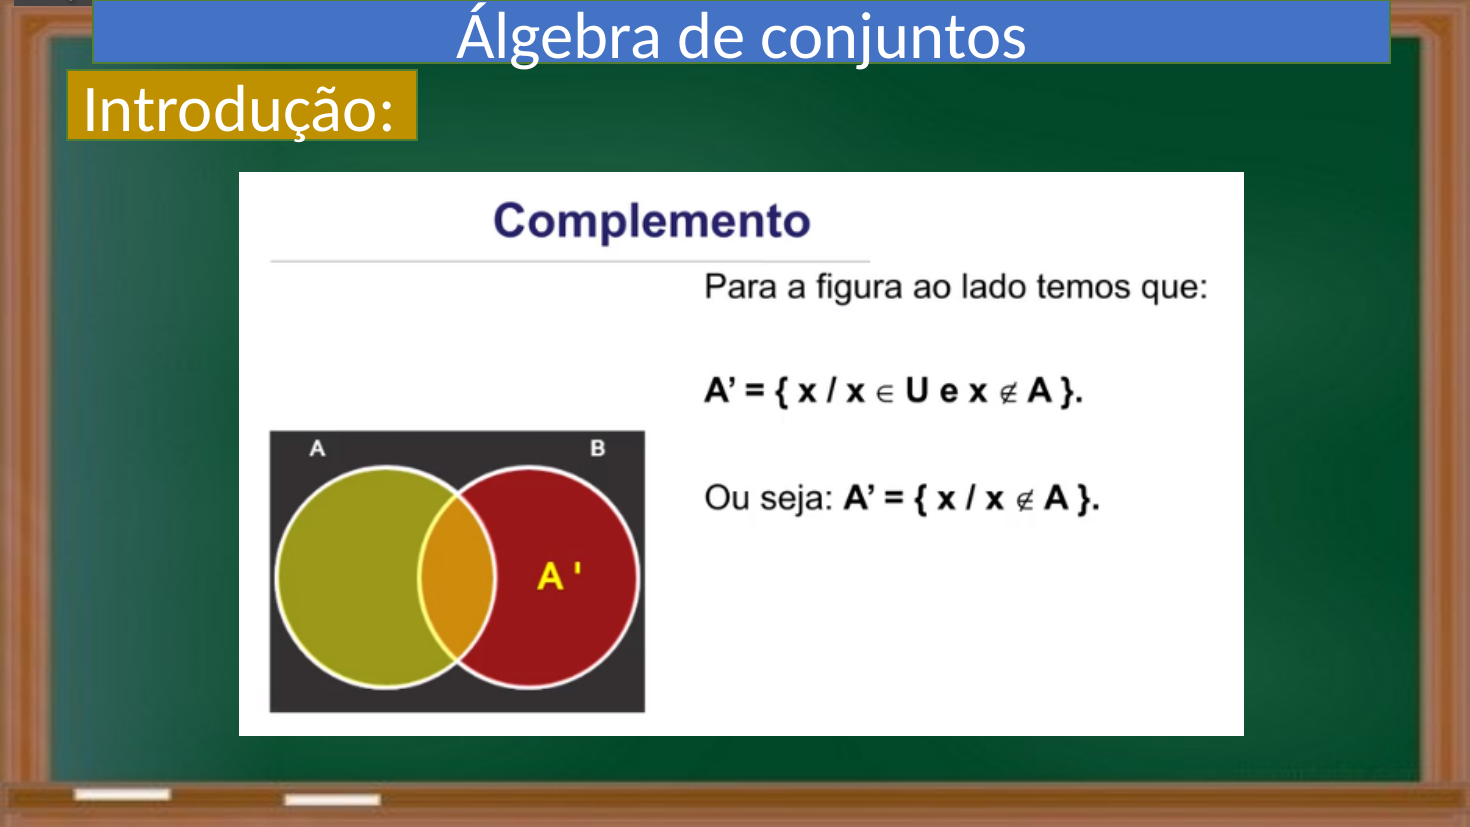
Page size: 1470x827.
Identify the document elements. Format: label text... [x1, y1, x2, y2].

text_box Introdução: [67, 70, 418, 140]
picture [0, 0, 1470, 827]
text_box Álgebra de conjuntos [93, 0, 1391, 64]
